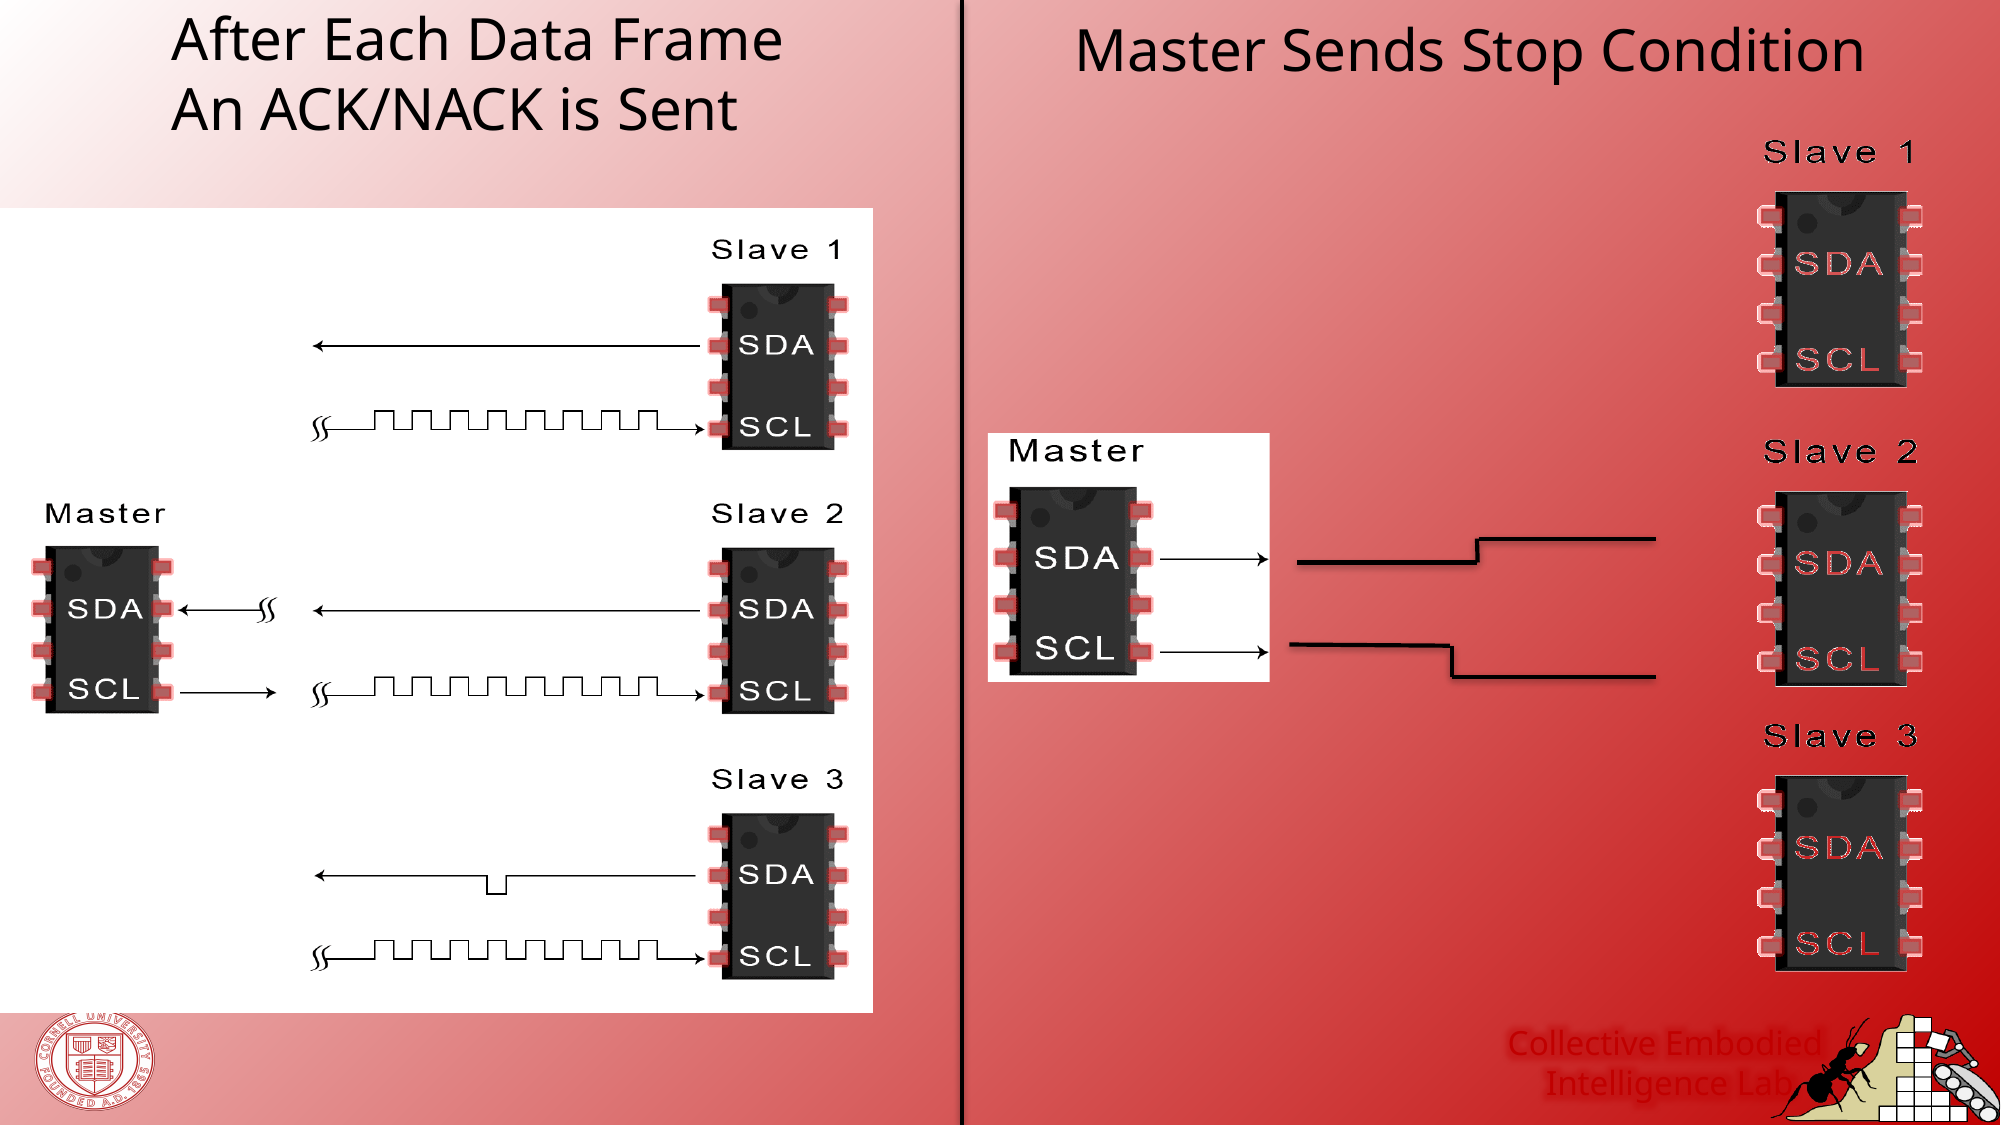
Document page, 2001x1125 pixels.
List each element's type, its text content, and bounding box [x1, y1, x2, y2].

picture [0, 208, 873, 1111]
picture [1754, 427, 1923, 698]
text_box Master Sends Stop Condition [1060, 6, 1882, 91]
text_box After Each Data Frame An ACK/NACK is Sent [157, 0, 799, 150]
picture [987, 433, 1270, 682]
picture [1749, 1008, 2001, 1125]
picture [1754, 715, 1923, 978]
picture [1754, 132, 1923, 393]
